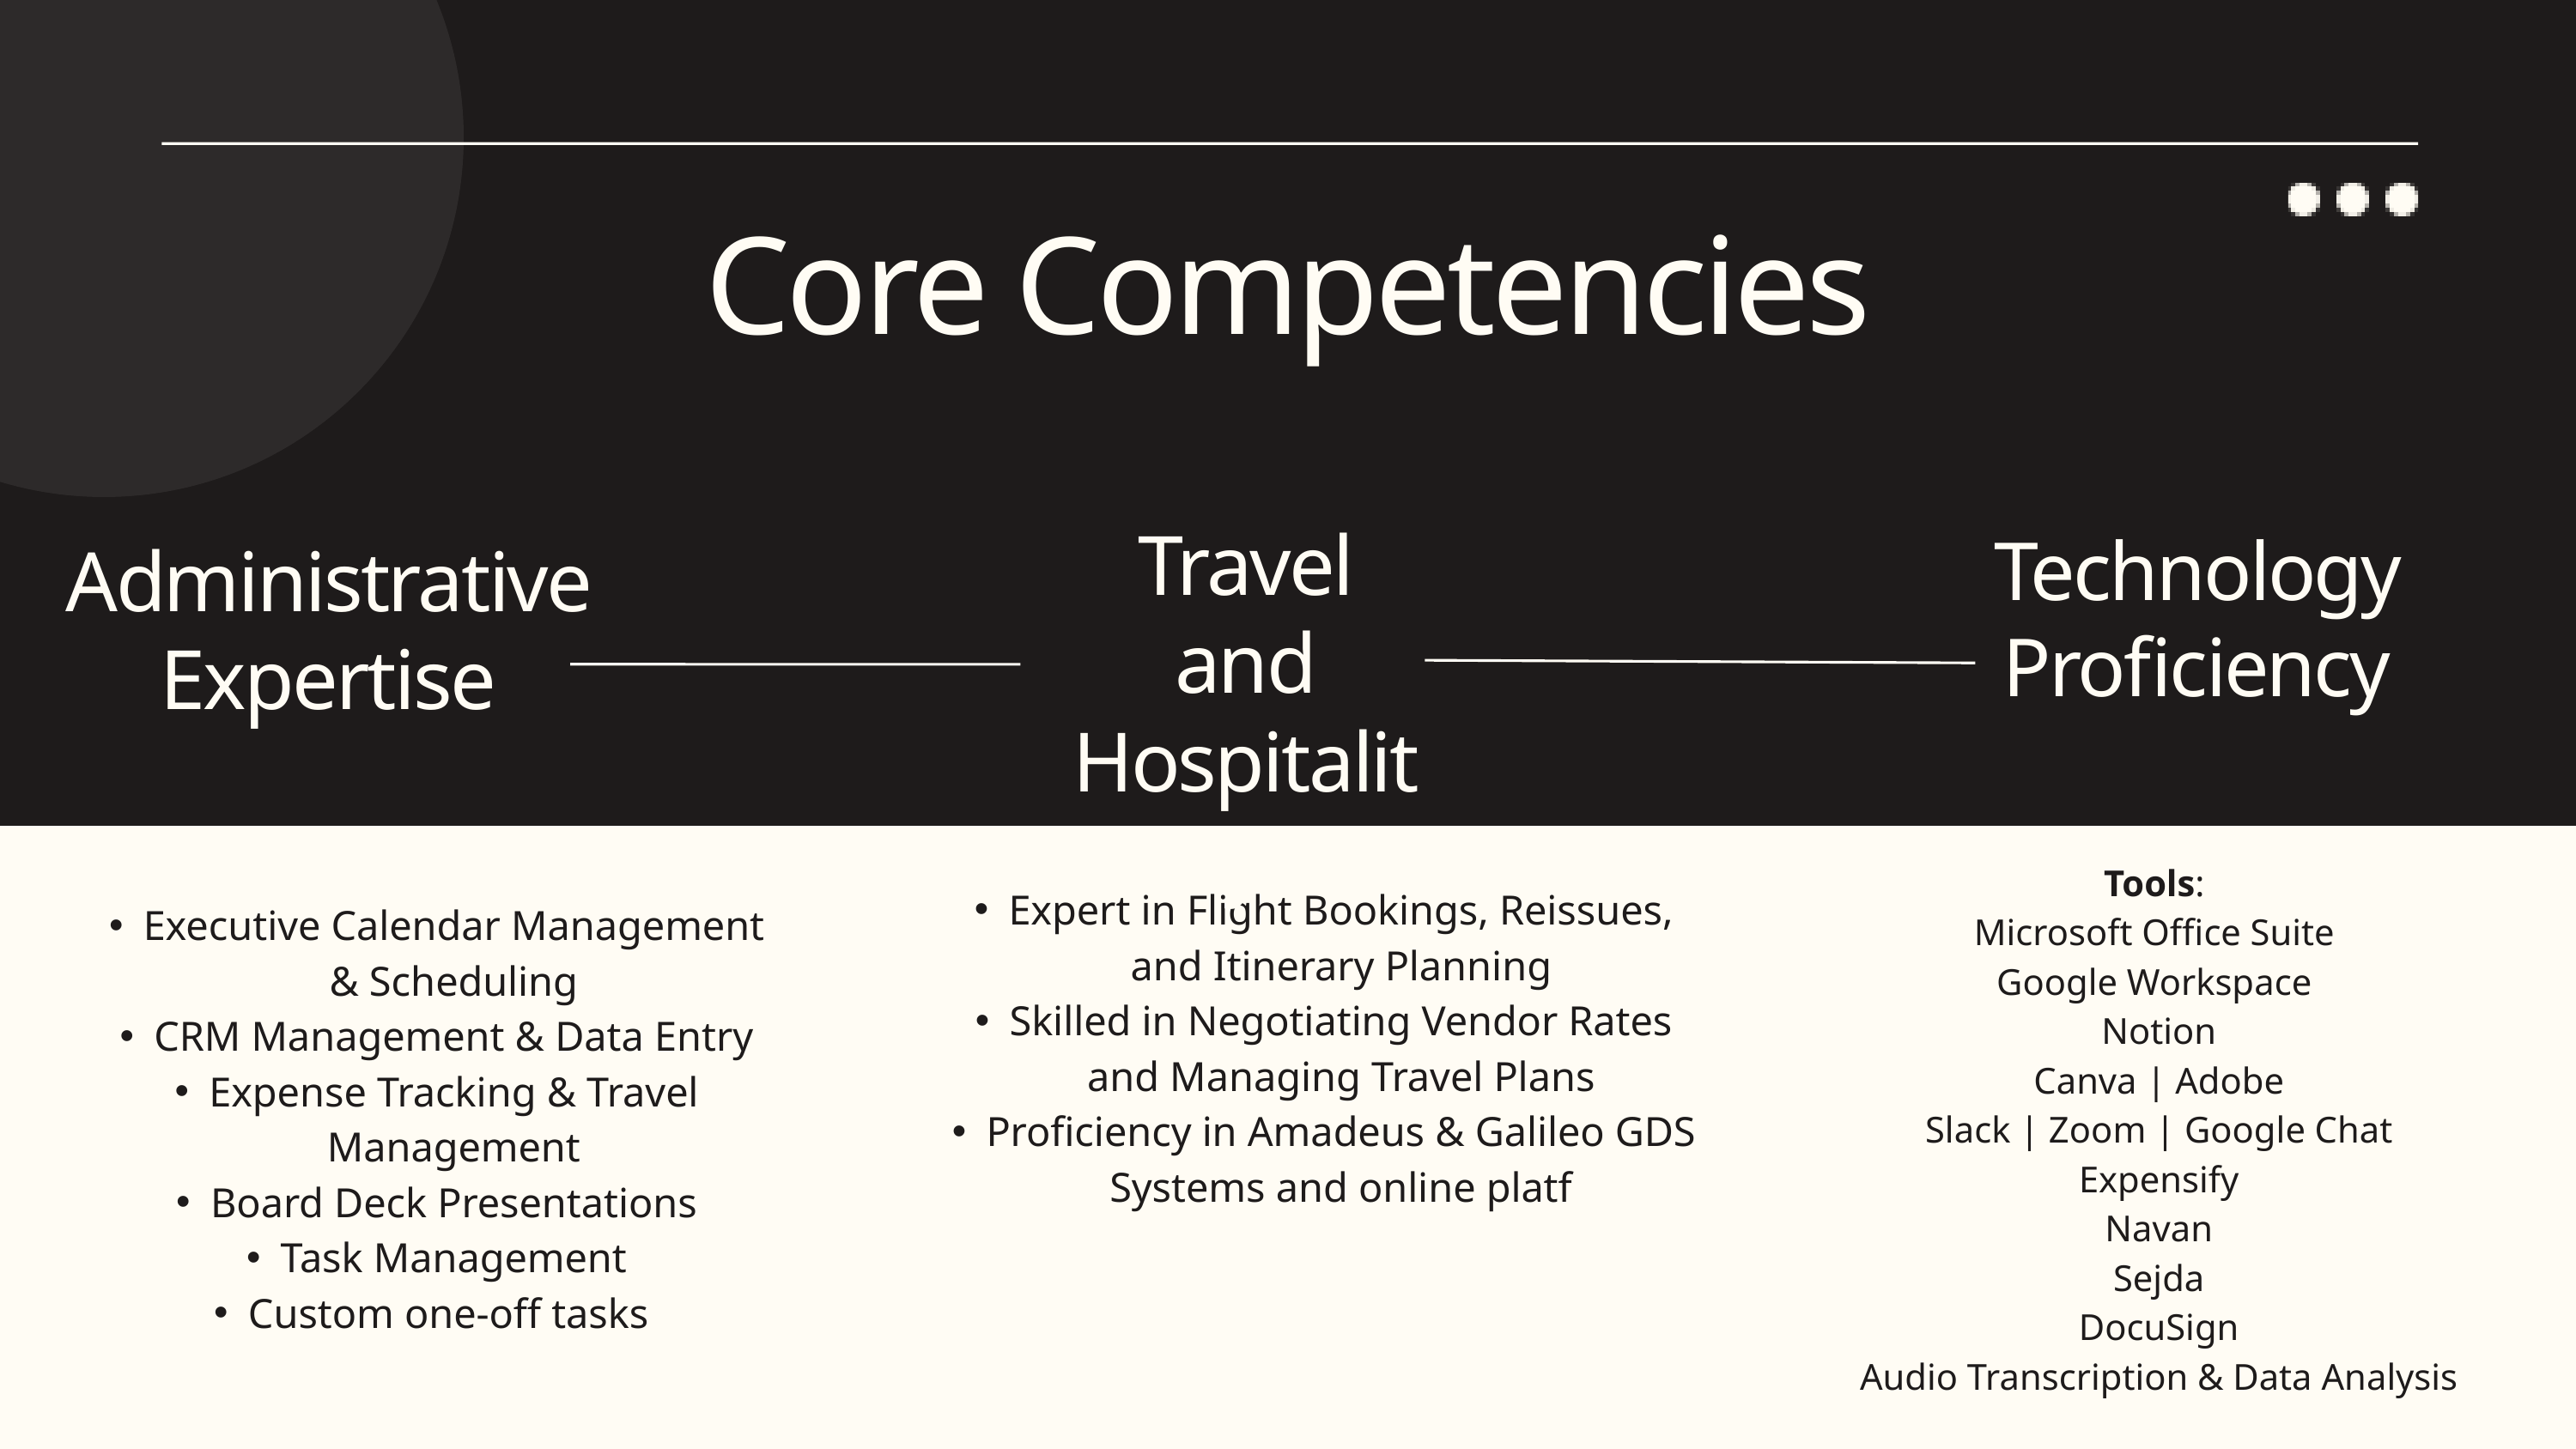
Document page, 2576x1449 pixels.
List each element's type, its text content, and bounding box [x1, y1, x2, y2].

text_box [2287, 183, 2419, 216]
text_box Core Competencies [618, 199, 1958, 362]
text_box Administrative Expertise [0, 529, 657, 803]
text_box Technology Proficiency [1975, 519, 2419, 809]
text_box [0, 0, 465, 498]
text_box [0, 825, 2576, 1449]
text_box Travel and Hospitality [1065, 512, 1425, 822]
